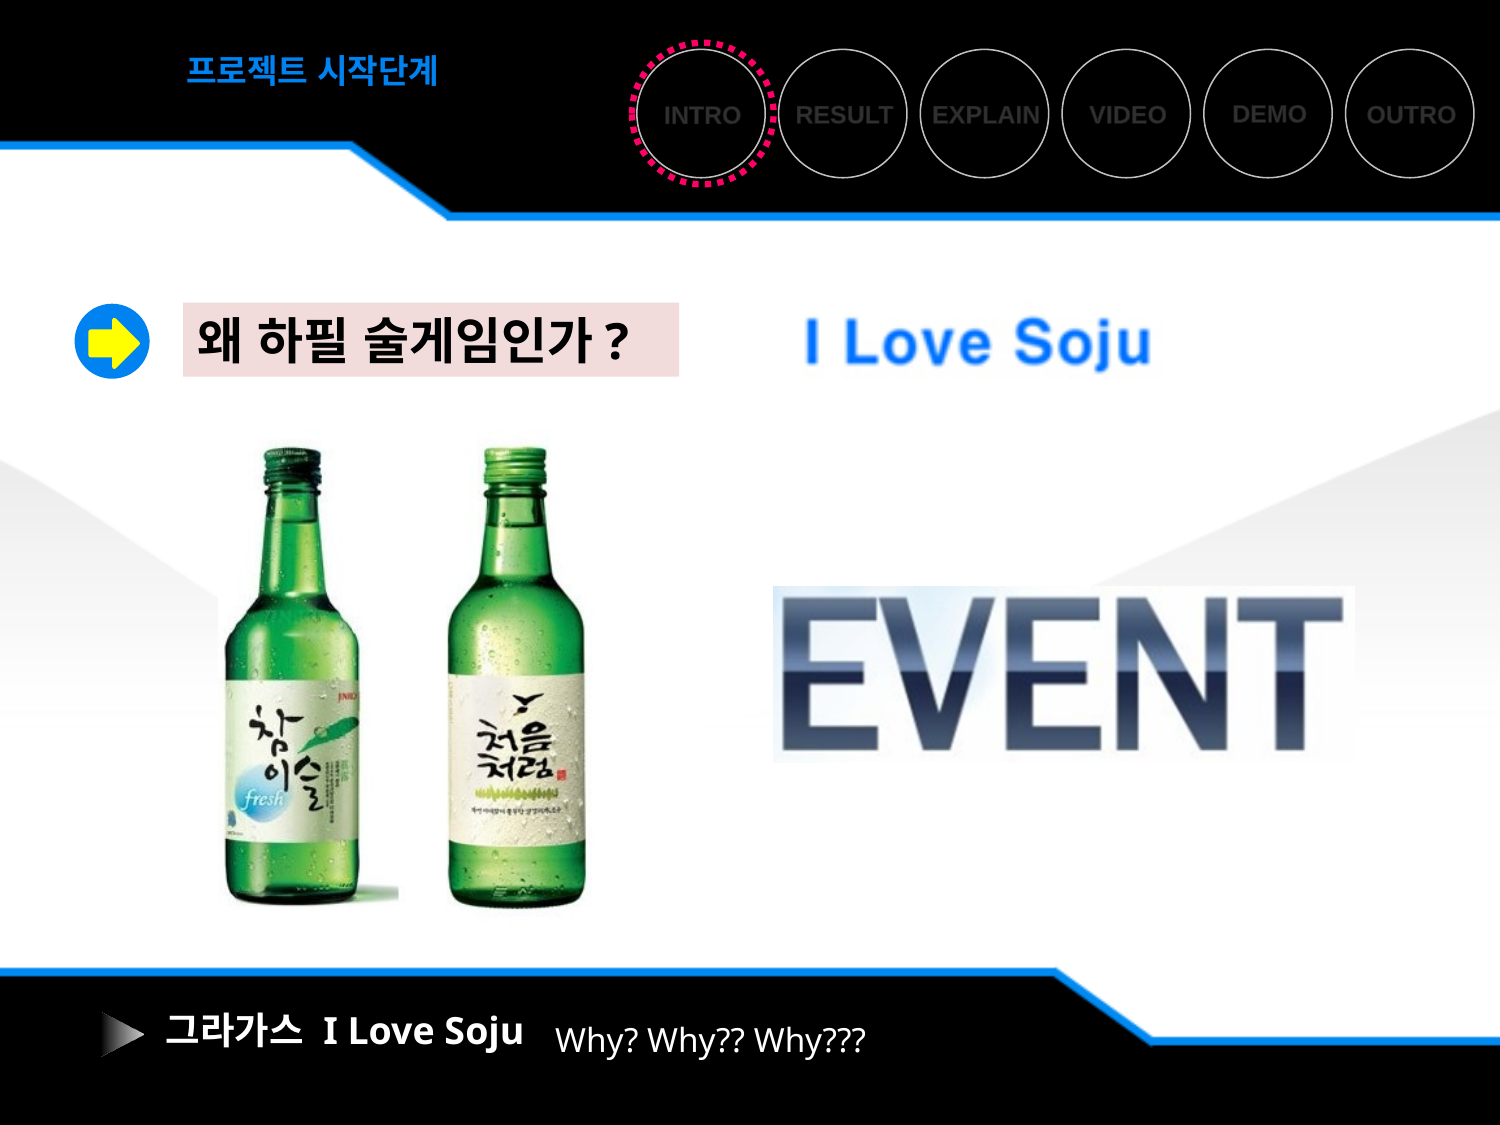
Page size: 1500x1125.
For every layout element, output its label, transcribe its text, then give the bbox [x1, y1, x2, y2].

picture [0, 125, 1500, 1071]
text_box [1174, 49, 1365, 178]
text_box [678, 42, 728, 47]
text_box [1033, 49, 1172, 178]
text_box 프로젝트 시작단계 [29, 42, 597, 98]
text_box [749, 49, 889, 178]
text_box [1365, 49, 1500, 178]
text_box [891, 49, 1031, 178]
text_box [608, 49, 747, 178]
